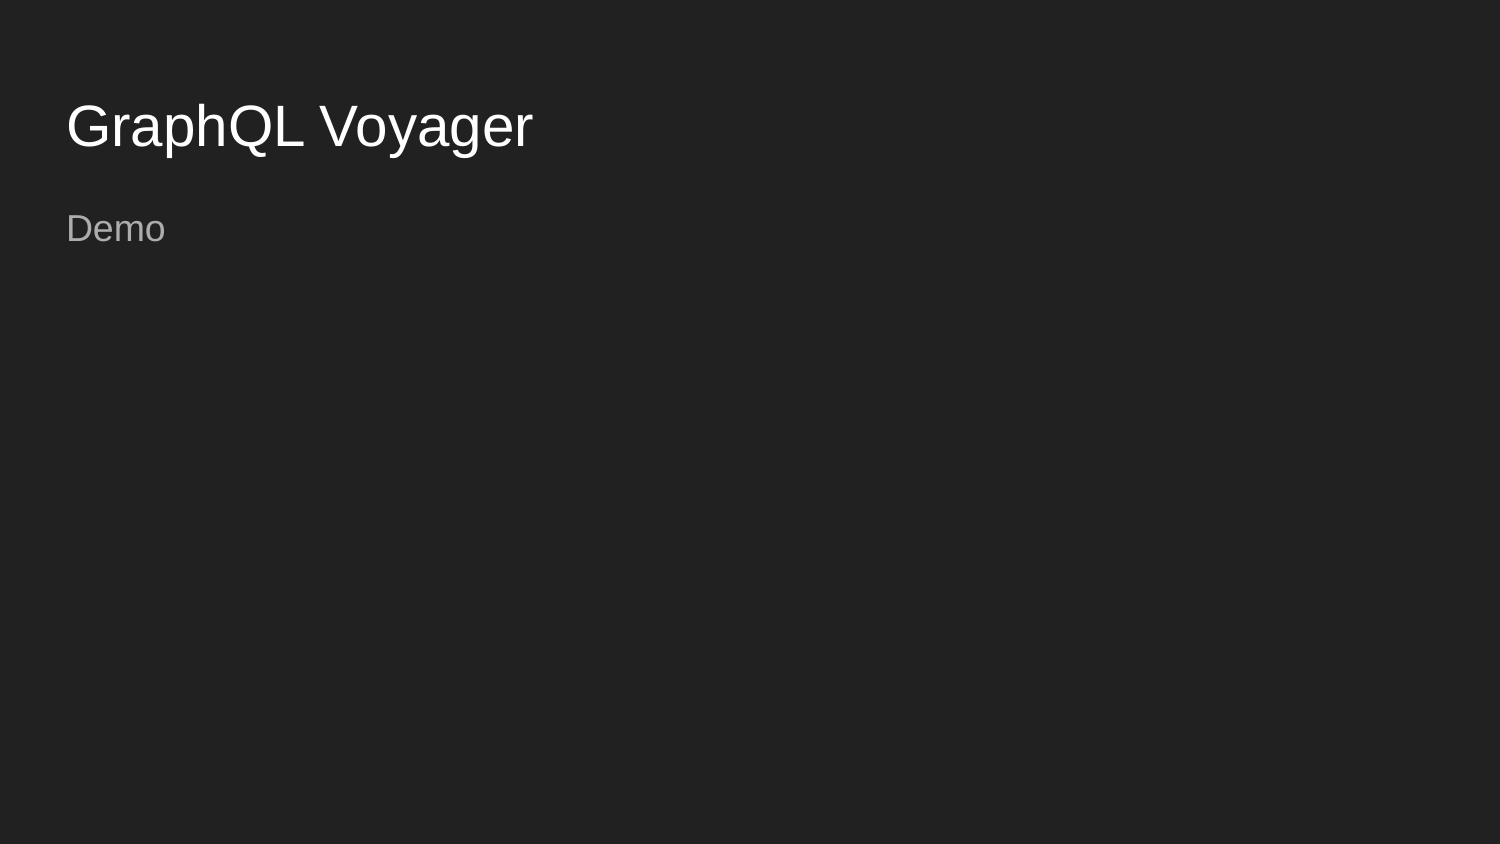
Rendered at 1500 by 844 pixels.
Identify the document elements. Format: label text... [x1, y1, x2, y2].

list Demo [51, 189, 1449, 750]
title GraphQL Voyager [51, 72, 1449, 167]
